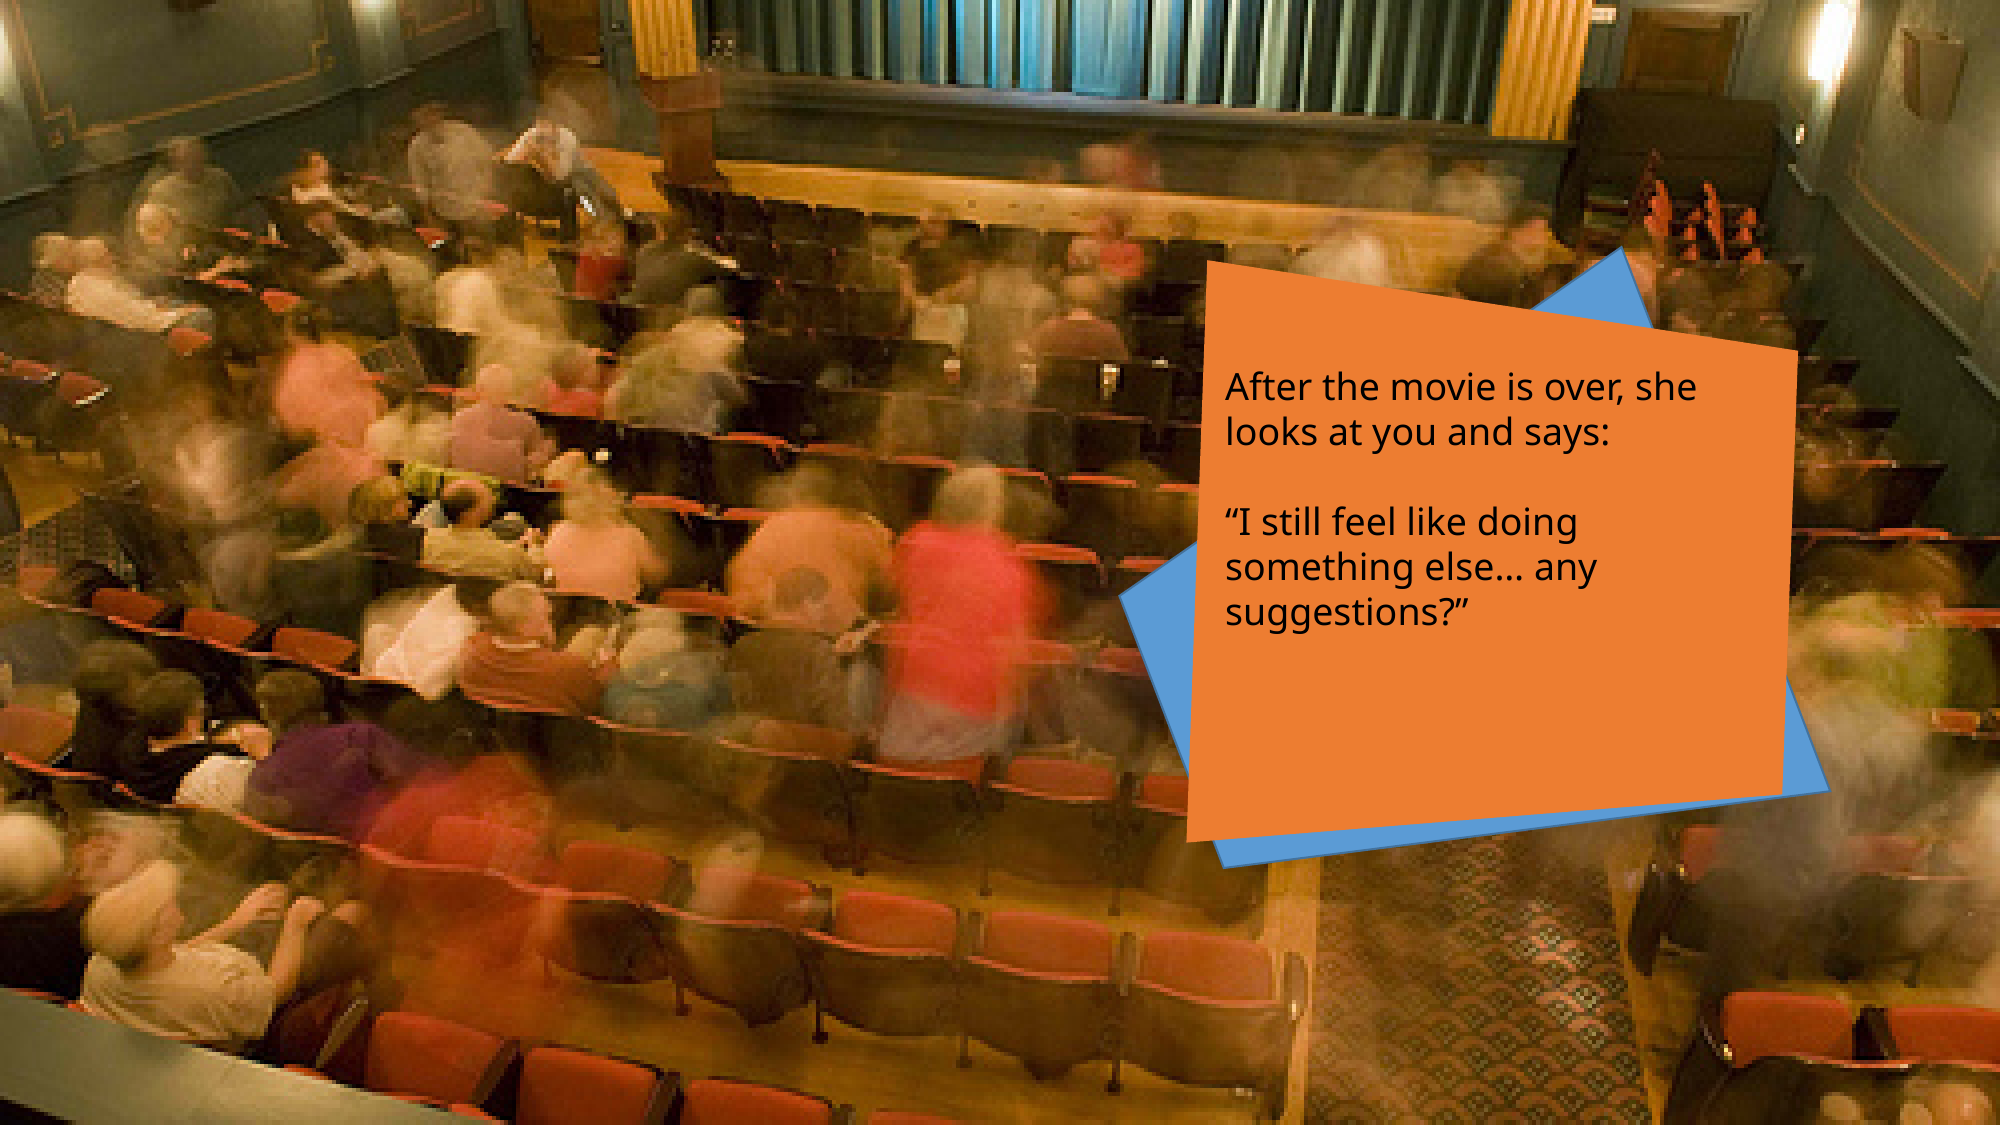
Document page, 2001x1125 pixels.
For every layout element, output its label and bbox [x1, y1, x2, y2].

picture [0, 0, 2000, 1125]
text_box [1151, 270, 1791, 917]
